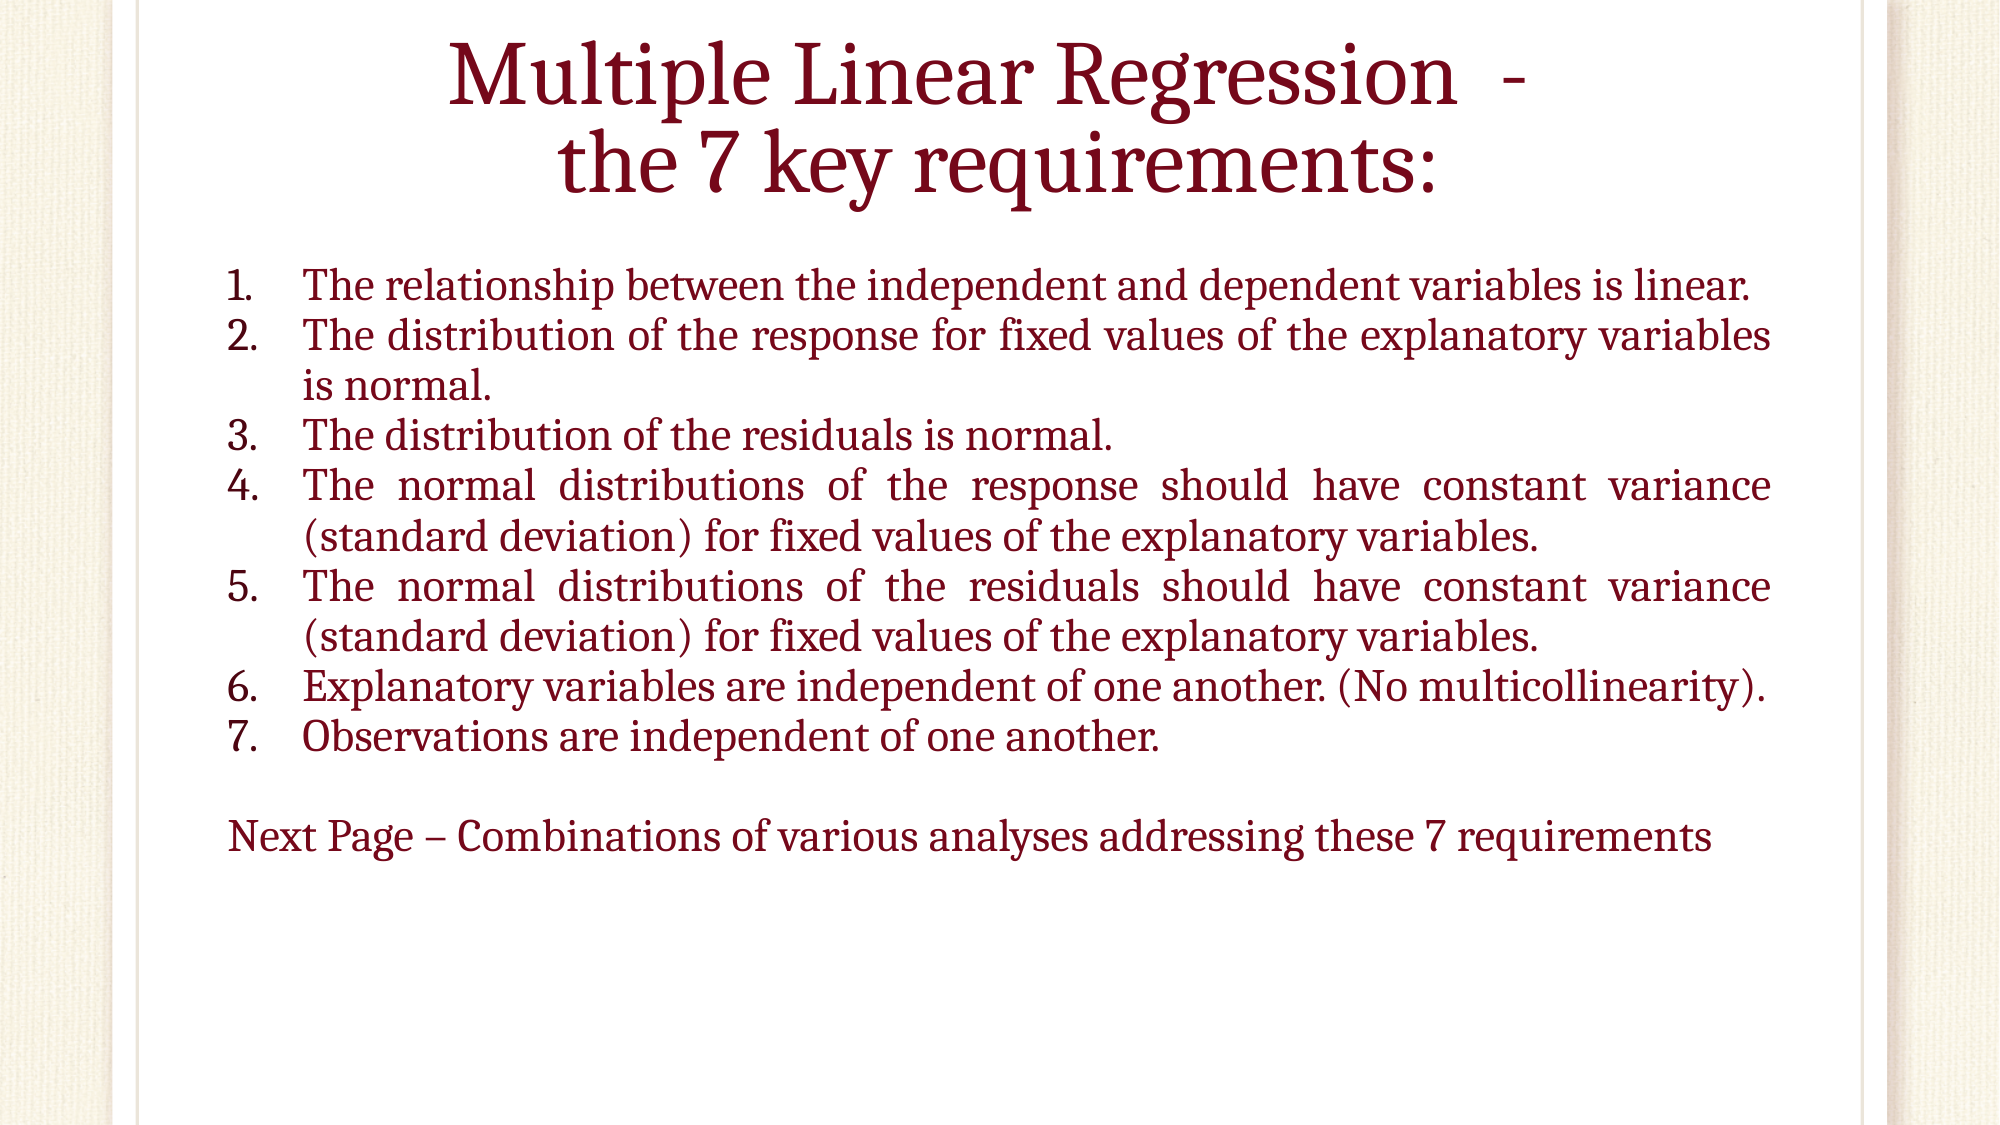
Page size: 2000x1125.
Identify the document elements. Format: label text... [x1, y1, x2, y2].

subtitle The relationship between the independent and dependent variables is linear. The distribution of the response for fixed values of the explanatory variables is normal. The distribution of the residuals is normal. The normal distributions of the response should have constant variance (standard deviation) for fixed values of the explanatory variables. The normal distributions of the residuals should have constant variance (standard deviation) for fixed values of the explanatory variables. Explanatory variables are independent of one another. (No multicollinearity). Observations are independent of one another. Next Page – Combinations of various analyses addressing these 7 requirements [212, 252, 1788, 975]
picture [0, 0, 112, 1125]
title Multiple Linear Regression - the 7 key requirements: [249, 50, 1750, 218]
picture [1888, 0, 2000, 1125]
